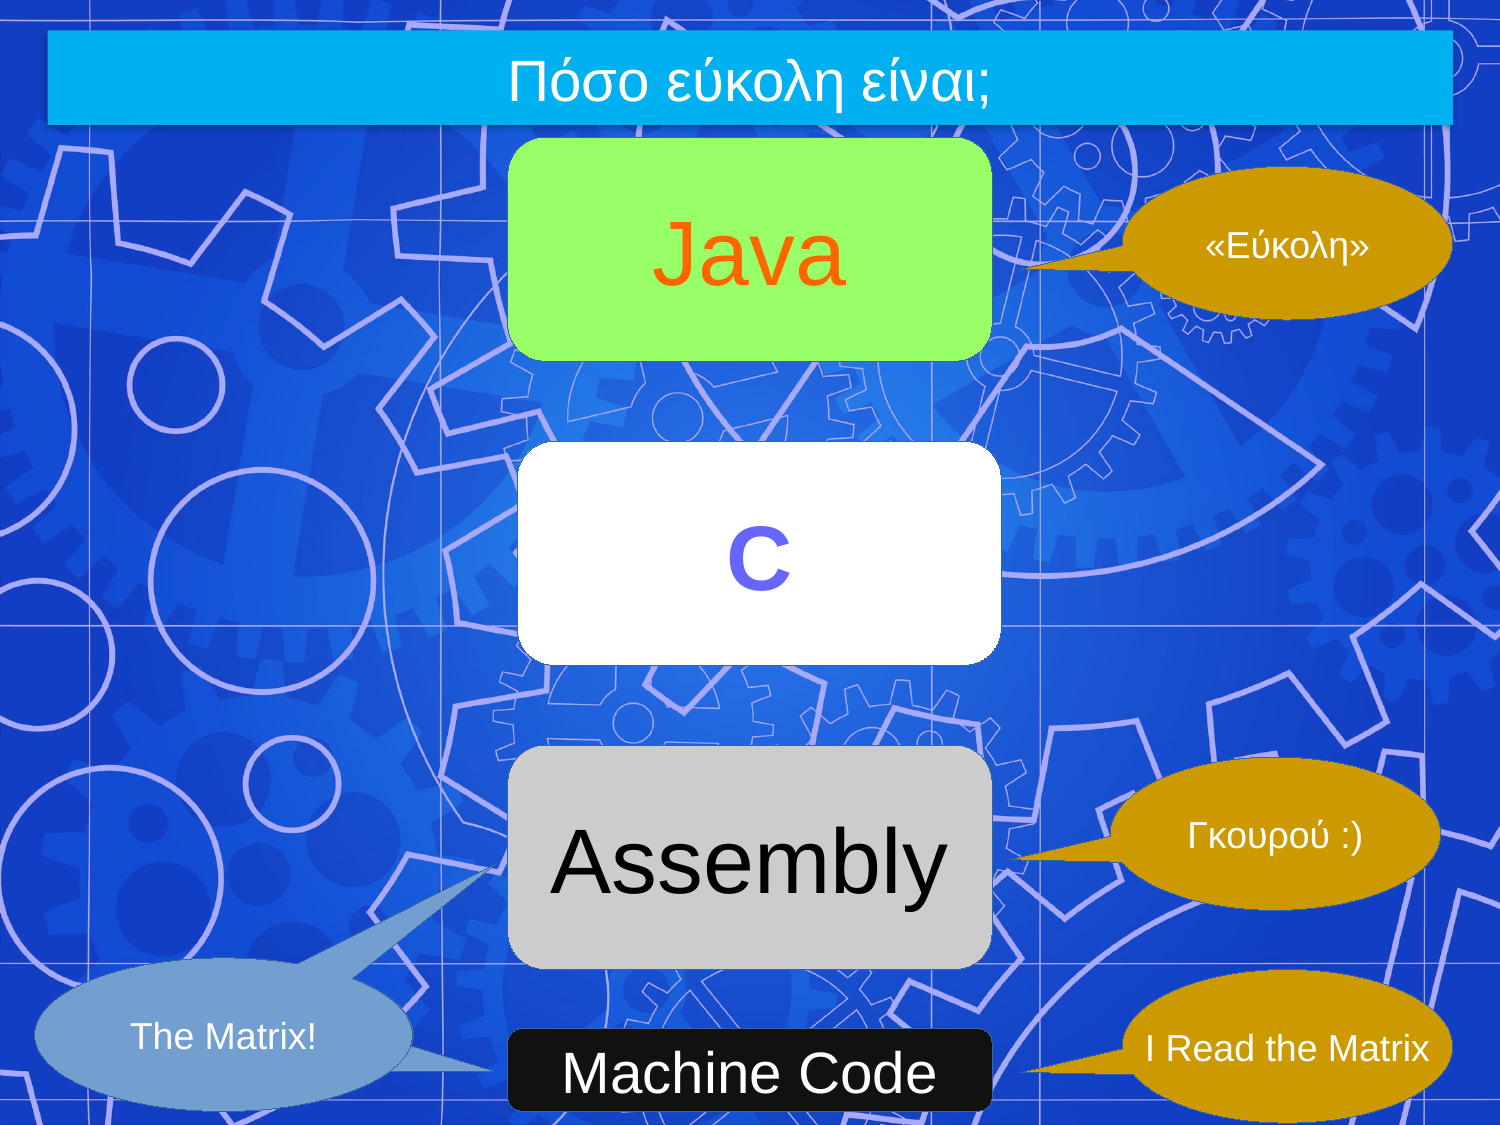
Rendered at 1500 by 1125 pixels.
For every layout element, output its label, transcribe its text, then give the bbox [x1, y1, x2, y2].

text_box Πόσο εύκολη είναι; [46, 28, 1455, 127]
text_box «Εύκολη» [1020, 166, 1453, 321]
text_box I Read the Matrix [1020, 969, 1453, 1124]
text_box C [517, 441, 1002, 666]
text_box Assembly [507, 745, 993, 970]
text_box Machine Code [507, 1028, 993, 1112]
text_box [34, 957, 414, 1112]
picture [0, 0, 1500, 1125]
text_box Java [507, 137, 993, 362]
text_box Γκουρού :) [1008, 757, 1441, 911]
